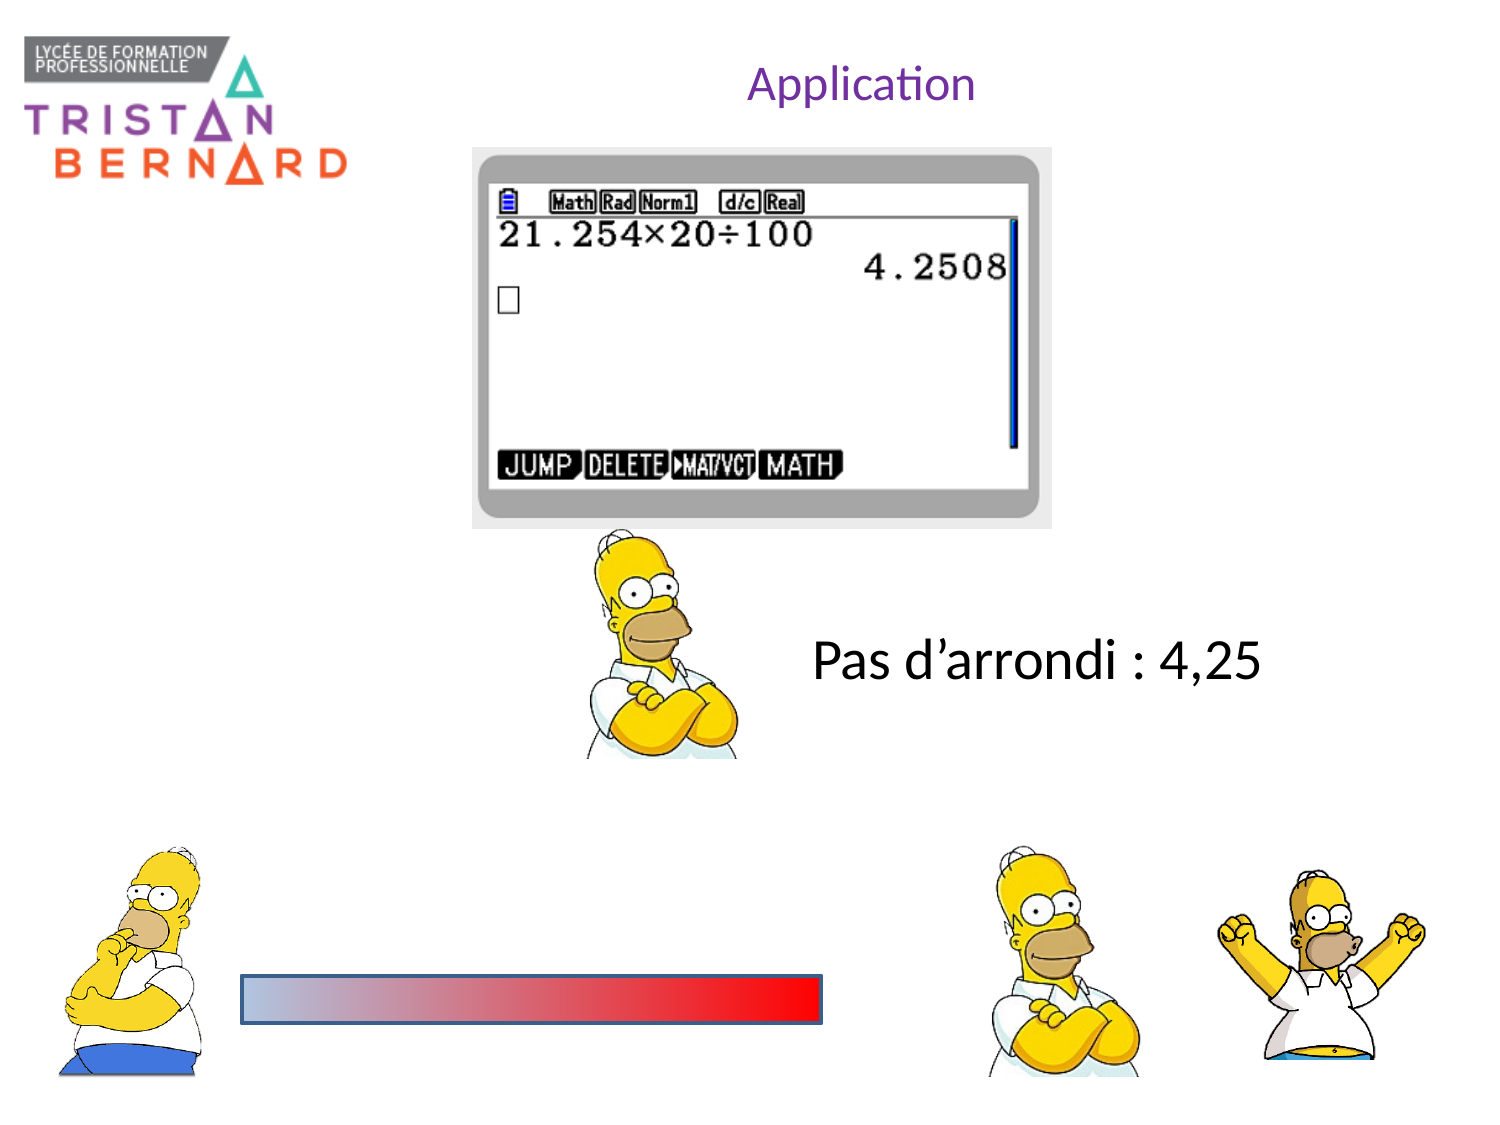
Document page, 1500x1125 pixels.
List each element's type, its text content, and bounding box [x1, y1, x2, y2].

picture [1191, 861, 1441, 1061]
list Application [478, 42, 1247, 185]
text_box Pas d’arrondi : 4,25 [797, 613, 1340, 699]
text_box [240, 974, 823, 1025]
picture [970, 844, 1148, 1078]
picture [472, 147, 1052, 760]
picture [23, 35, 361, 207]
picture [52, 845, 212, 1079]
